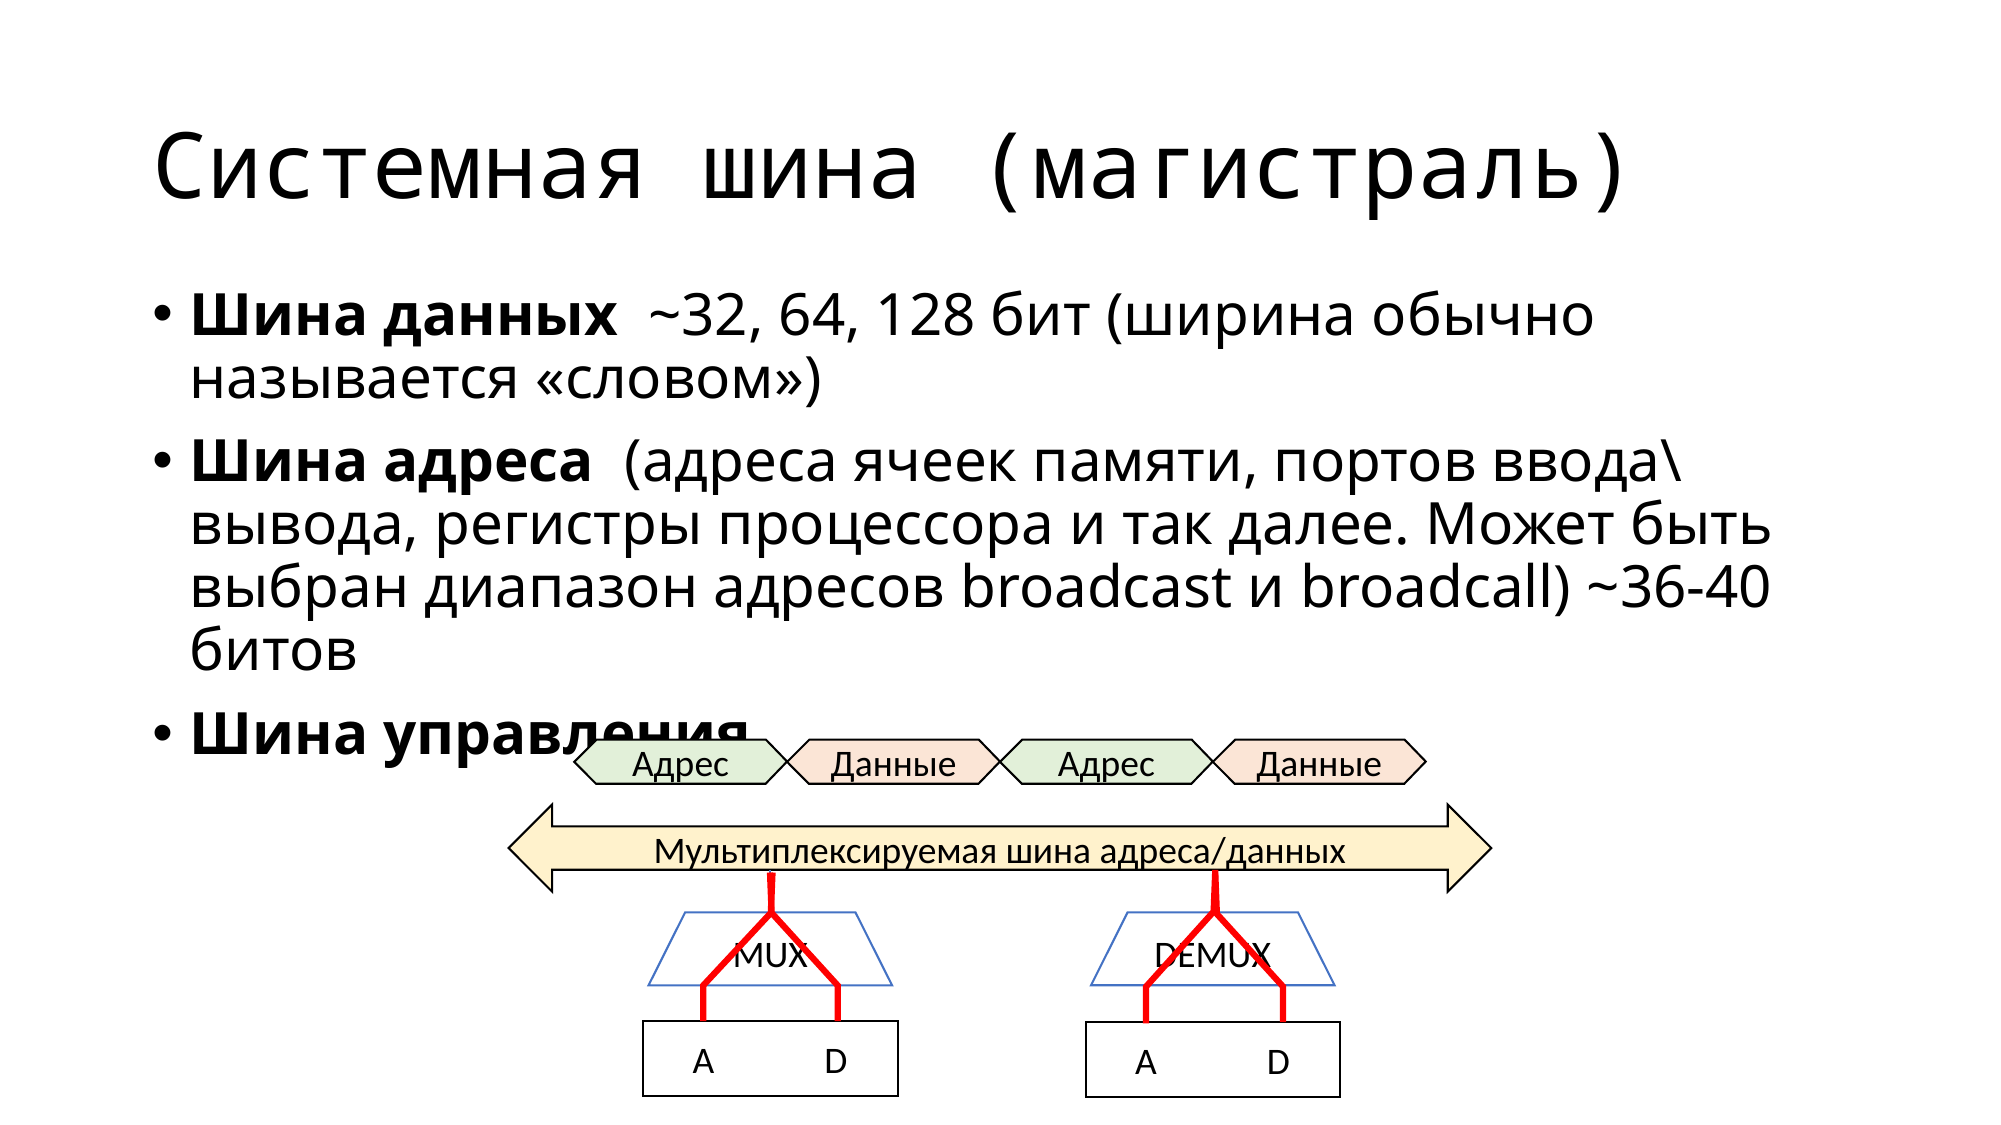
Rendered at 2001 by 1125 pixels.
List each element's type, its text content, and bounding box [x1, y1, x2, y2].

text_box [508, 739, 1492, 1097]
list Шина данных ~32, 64, 128 бит (ширина обычно называется «словом») Шина адреса (адреса ячеек памяти, портов ввода\вывода, регистры процессора и так далее. Может быть выбран диапазон адресов broadcast и broadcall) ~36-40 битов Шина управления [137, 277, 1863, 1014]
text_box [703, 869, 1216, 1024]
title Системная шина (магистраль) [137, 59, 1863, 277]
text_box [769, 872, 1284, 1023]
